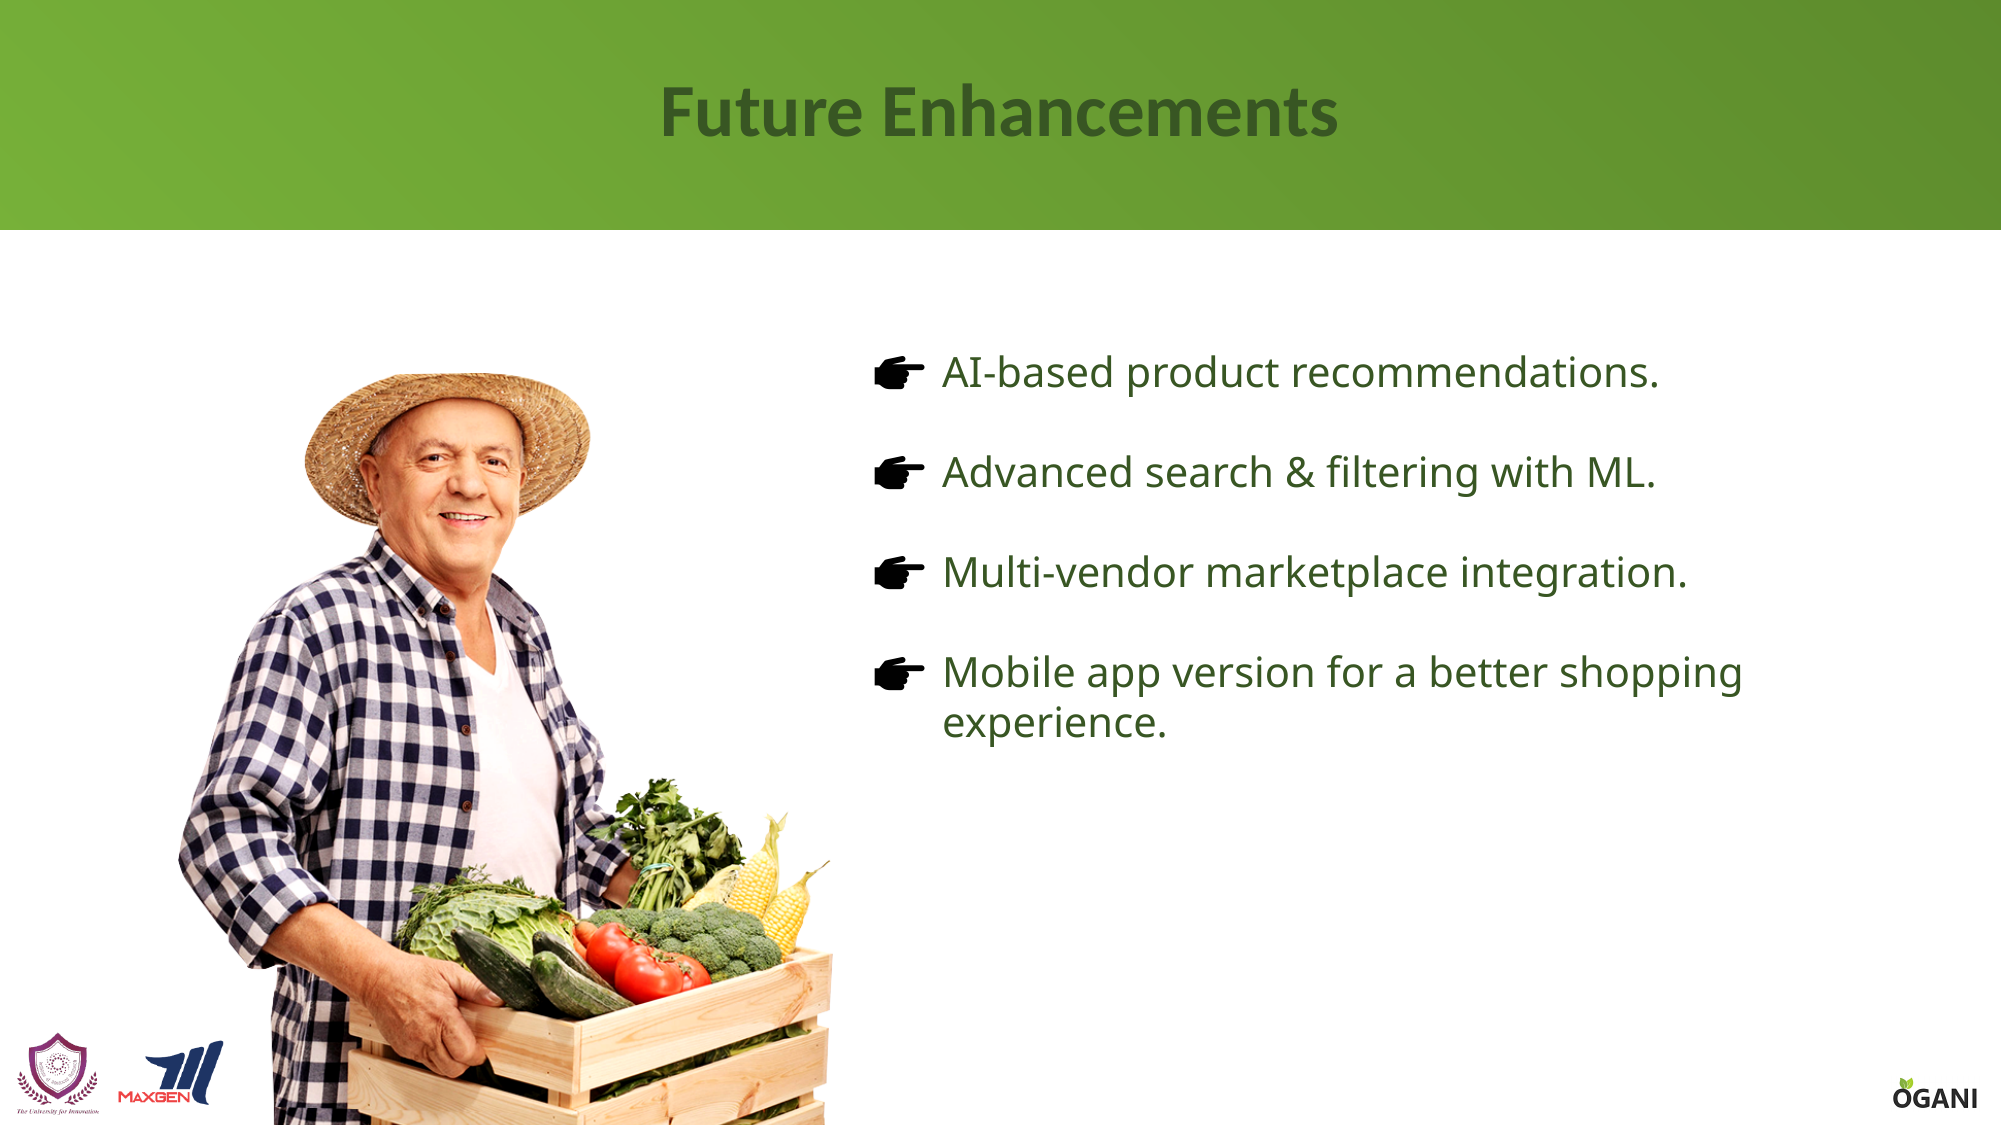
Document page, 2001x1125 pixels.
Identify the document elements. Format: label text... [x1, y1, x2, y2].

picture [0, 372, 833, 1125]
text_box AI-based product recommendations. Advanced search & filtering with ML. Multi-vendor marketplace integration. Mobile app version for a better shopping experience. [927, 338, 1868, 754]
picture [871, 544, 928, 601]
picture [871, 444, 928, 501]
text_box [0, 0, 2000, 230]
picture [1890, 1076, 1980, 1112]
picture [871, 645, 928, 702]
picture [871, 344, 928, 401]
text_box Future Enhancements [505, 54, 1495, 160]
